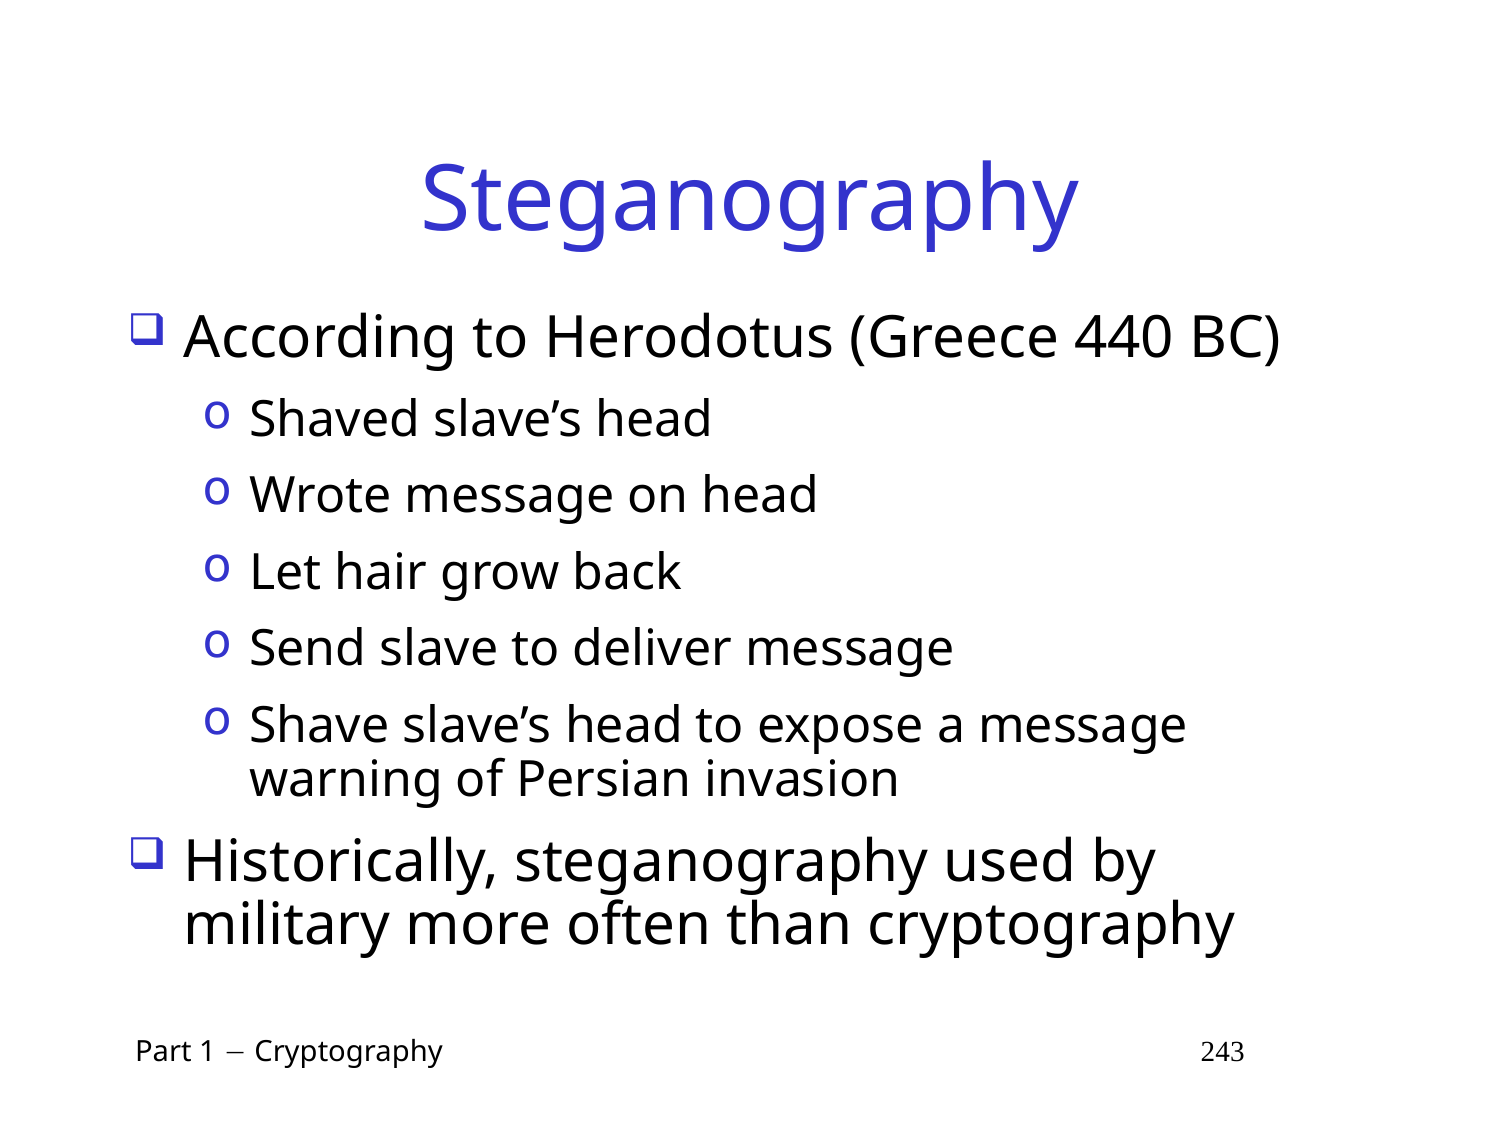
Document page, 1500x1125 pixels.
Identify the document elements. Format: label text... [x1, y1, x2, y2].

title Steganography [112, 99, 1388, 288]
footer Part 1  Cryptography 243 [112, 1024, 1401, 1101]
list According to Herodotus (Greece 440 BC) Shaved slave’s head Wrote message on head Let hair grow back Send slave to deliver message Shave slave’s head to expose a message warning of Persian invasion Historically, steganography used by military more often than cryptography [112, 299, 1388, 1001]
